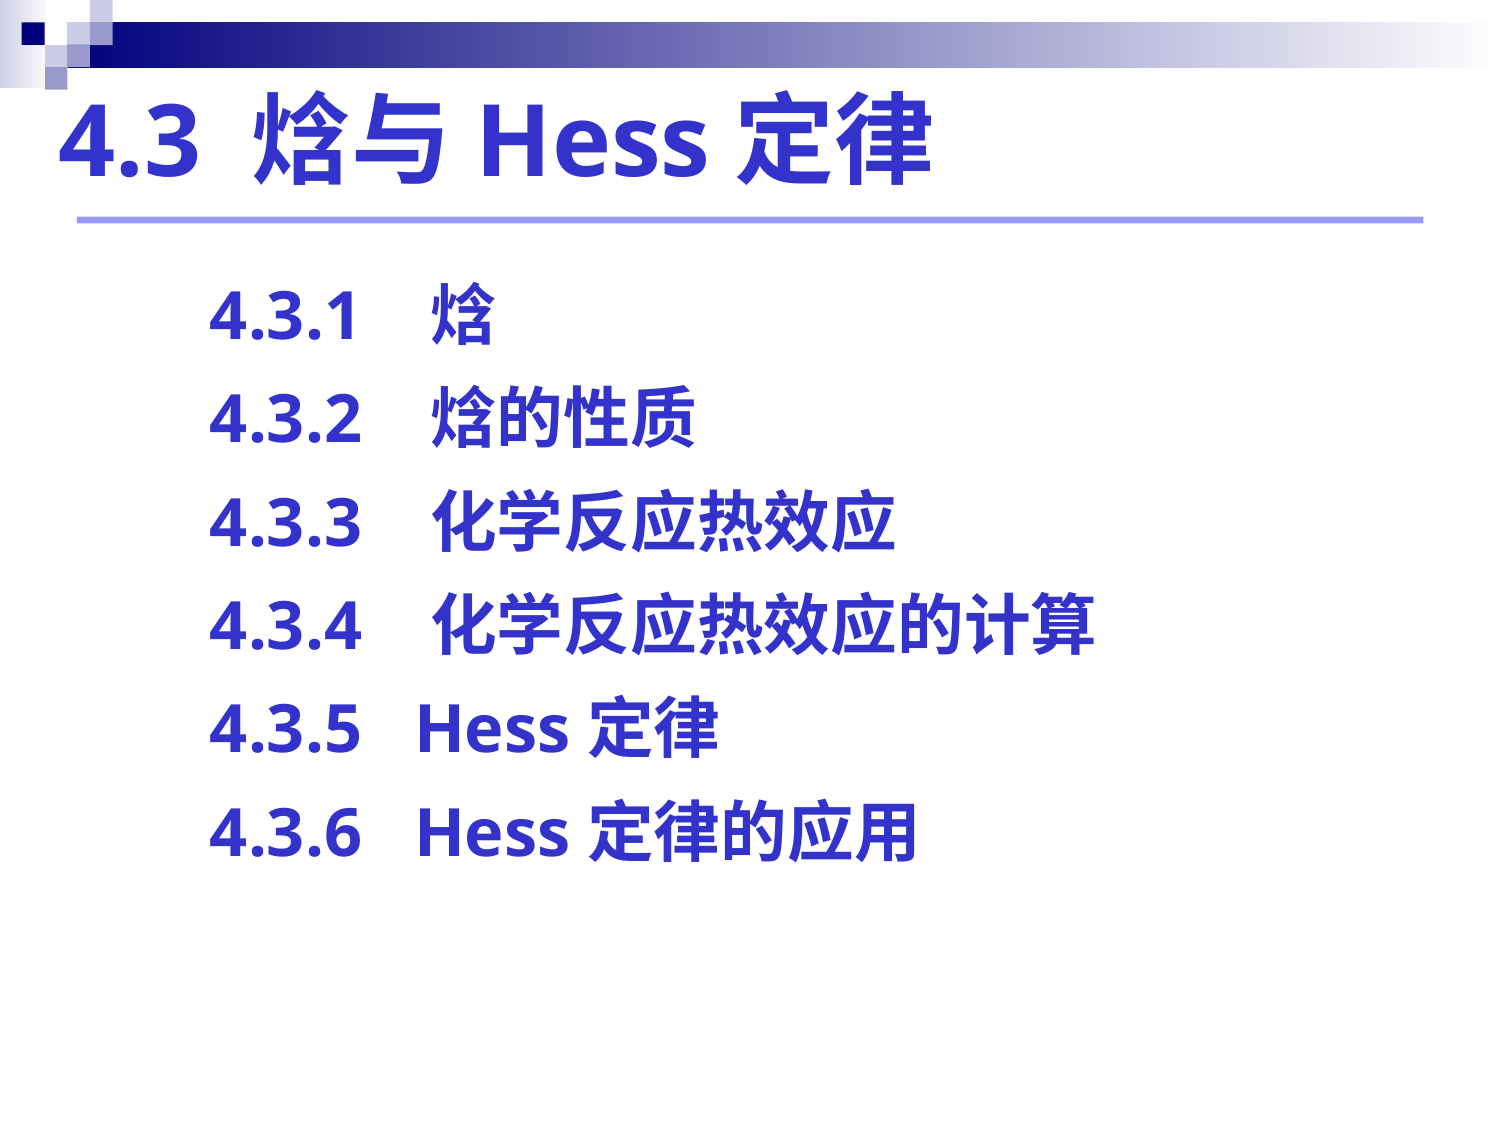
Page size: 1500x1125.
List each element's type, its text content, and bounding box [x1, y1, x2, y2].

title 4.3 焓与Hess定律 [17, 42, 1057, 231]
list 4.3.1 焓 4.3.2 焓的性质 4.3.3 化学反应热效应 4.3.4 化学反应热效应的计算 4.3.5 Hess定律 4.3.6 Hess定律的应用 [194, 255, 1235, 740]
